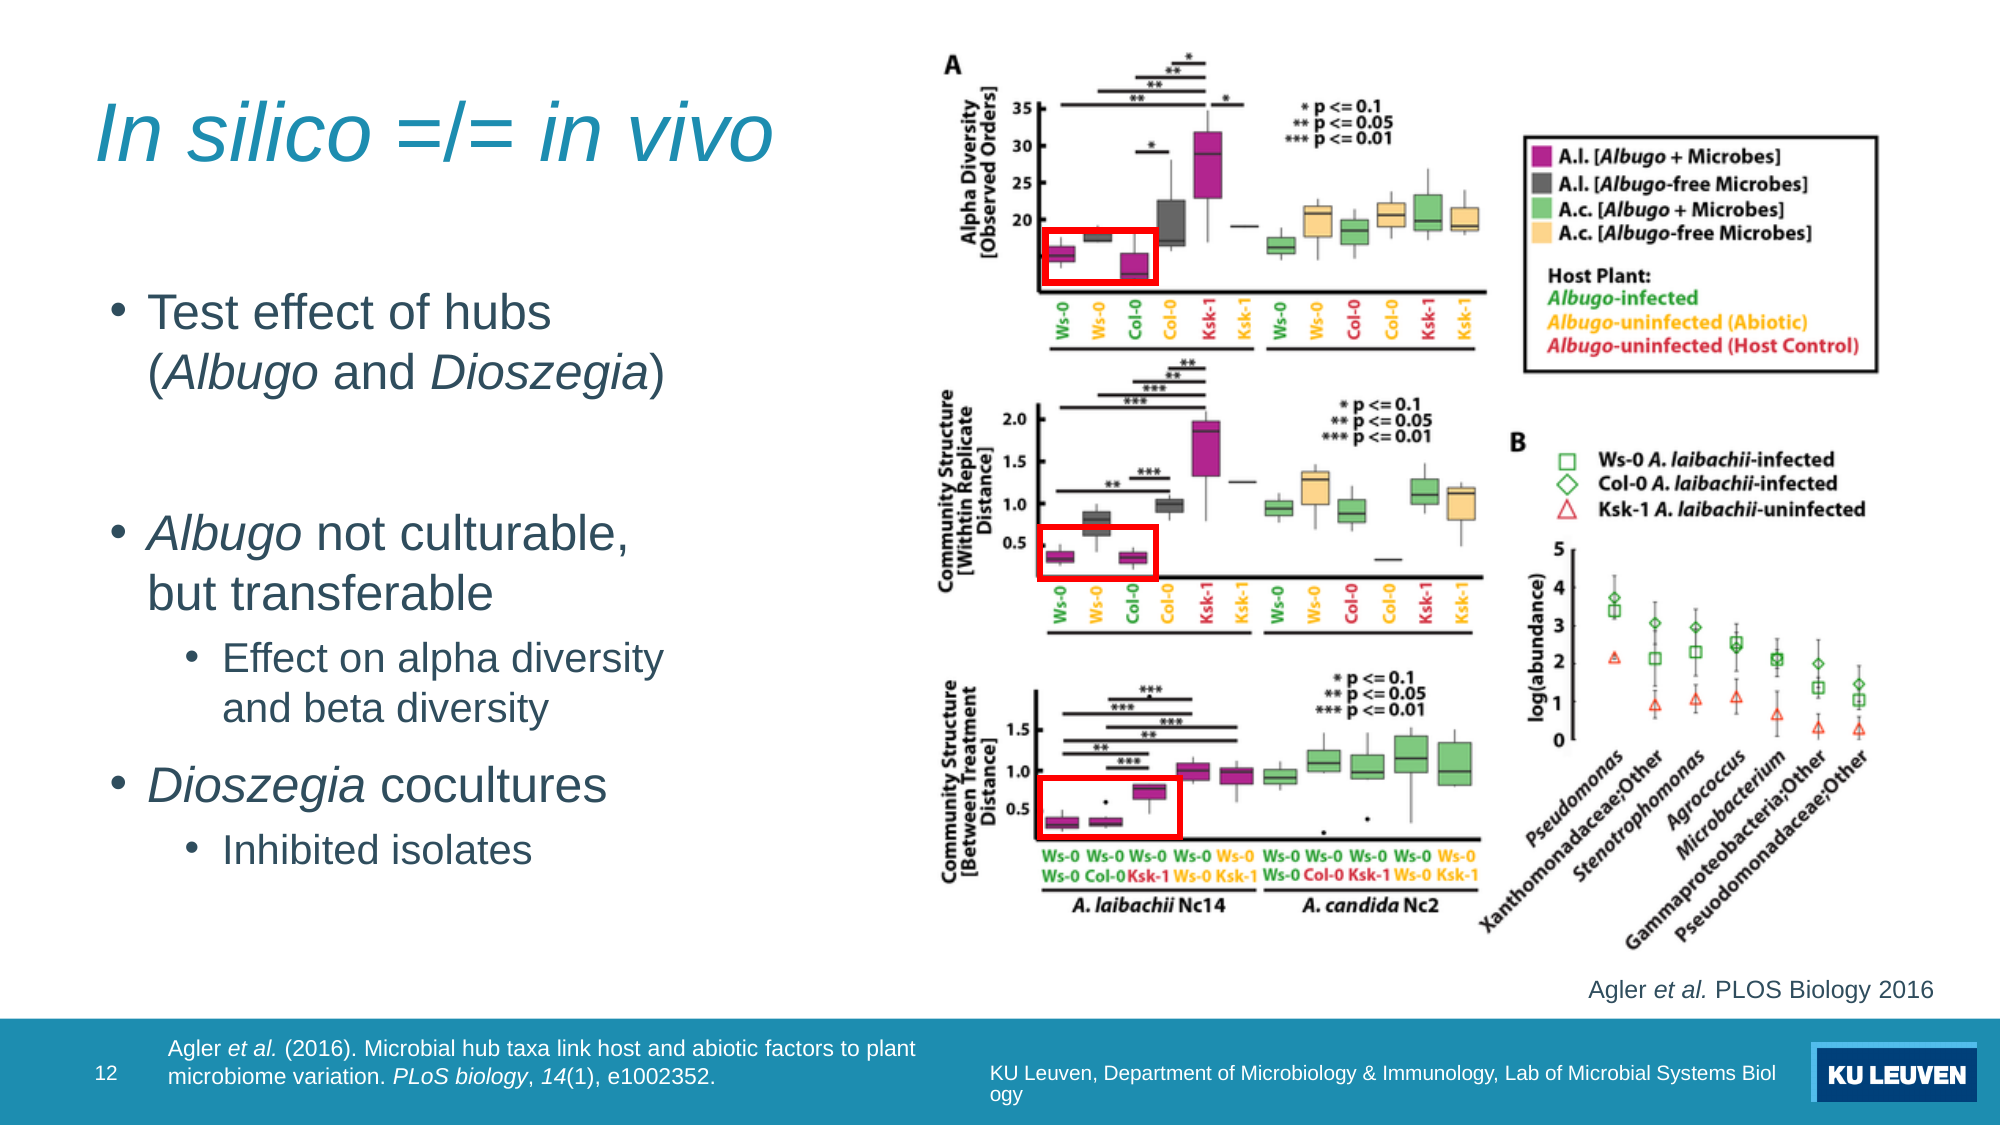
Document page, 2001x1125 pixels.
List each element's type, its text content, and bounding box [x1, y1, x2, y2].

slide_number 12 [94, 1018, 201, 1125]
text_box Agler et al. (2016). Microbial hub taxa link host and abiotic factors to plant microbiome variation. PLoS biology, 14(1), e1002352. [153, 1026, 977, 1097]
picture [936, 51, 1881, 952]
picture [1811, 1042, 1977, 1102]
text_box Agler et al. PLOS Biology 2016 [1568, 973, 1955, 1004]
title In silico =/= in vivo [94, 33, 1906, 223]
footer KU Leuven, Department of Microbiology & Immunology, Lab of Microbial Systems Biology [989, 1018, 1809, 1125]
list Test effect of hubs (Albugo and Dioszegia) Albugo not culturable, but transferable Effect on alpha diversity and beta diversity Dioszegia cocultures Inhibited isolates [94, 271, 698, 1004]
